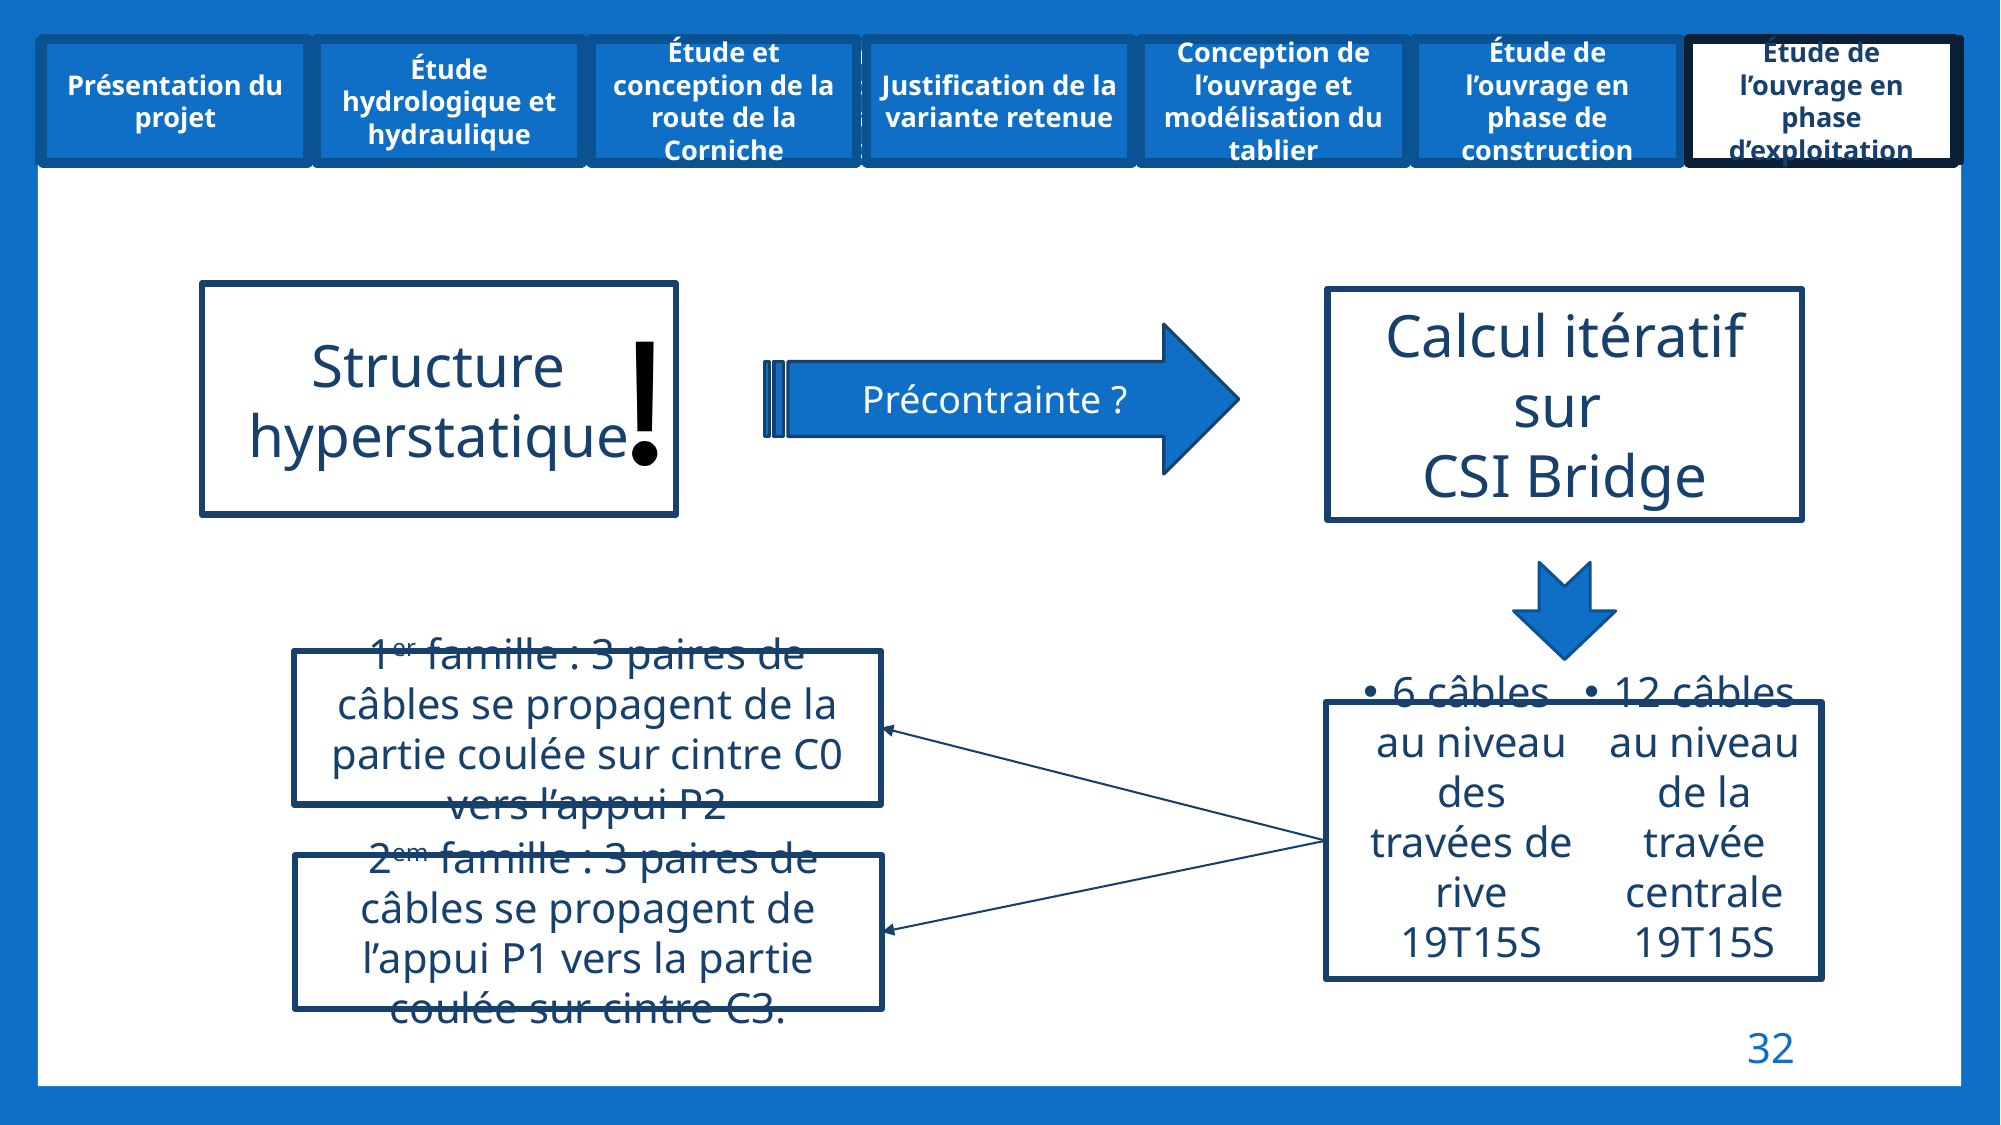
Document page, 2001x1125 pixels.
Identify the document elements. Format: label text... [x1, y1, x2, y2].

text_box Étude et conception de la route de la Corniche [589, 37, 858, 164]
text_box Structure hyperstatique [200, 282, 677, 516]
text_box Les hypothèses de calcul [1408, 37, 1413, 164]
text_box Modélisation du tablier [1682, 37, 1687, 164]
text_box Étude de l’ouvrage en phase d’exploitation [1687, 37, 1956, 164]
text_box Étude de l’ouvrage en phase de construction [1413, 37, 1682, 164]
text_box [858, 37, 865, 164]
text_box Justification de la variante retenue [865, 37, 1134, 164]
text_box Conception de l’ouvrage et modélisation du tablier [1139, 37, 1408, 164]
text_box Conception de l’ouvrage [1134, 37, 1139, 164]
text_box [1512, 560, 1618, 661]
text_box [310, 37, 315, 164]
text_box Calcul itératif sur CSI Bridge [1326, 287, 1803, 521]
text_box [881, 840, 1327, 933]
text_box Précontrainte ? [772, 360, 785, 438]
text_box Présentation du projet [36, 37, 41, 164]
text_box Étude hydrologique et hydraulique [315, 37, 584, 164]
text_box Précontrainte ? [786, 322, 1240, 476]
text_box 2em famille : 3 paires de câbles se propagent de l’appui P1 vers la partie coulée sur cintre C3. [293, 854, 883, 1010]
picture [569, 328, 721, 480]
slide_number 32 [1530, 1020, 1811, 1081]
text_box Présentation du projet [41, 37, 310, 164]
text_box Etude et conception de la route [584, 37, 589, 164]
text_box 6 câbles au niveau des travées de rive 19T15S 12 câbles au niveau de la travée centrale 19T15S [1324, 700, 1823, 981]
text_box Précontrainte ? [763, 360, 771, 438]
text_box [880, 727, 1327, 840]
text_box 1er famille : 3 paires de câbles se propagent de la partie coulée sur cintre C0 vers l’appui P2 [293, 649, 883, 806]
text_box Etude de la précontrainte du tablier [1956, 37, 1962, 164]
